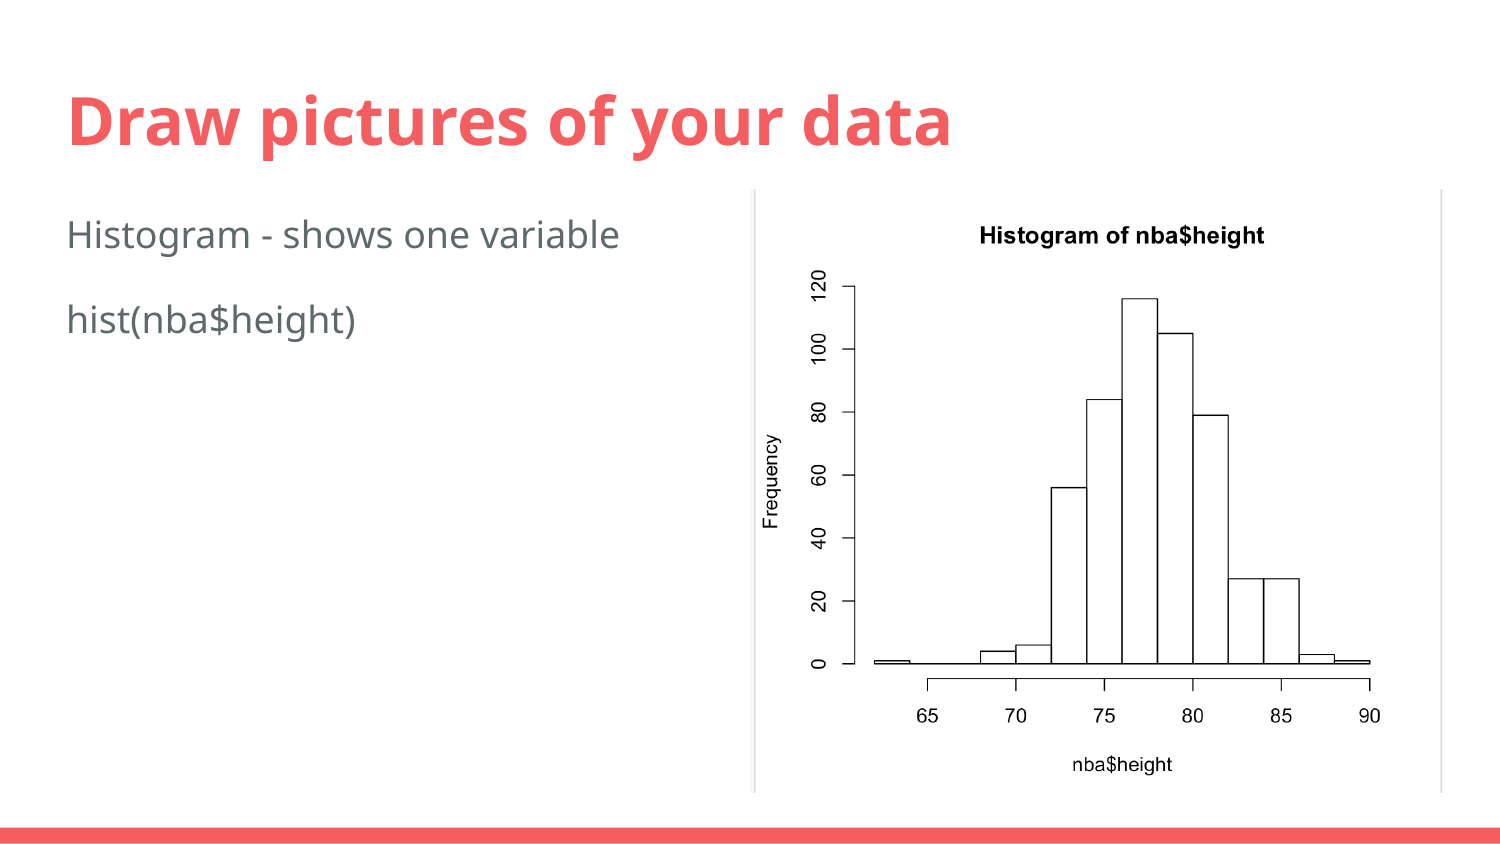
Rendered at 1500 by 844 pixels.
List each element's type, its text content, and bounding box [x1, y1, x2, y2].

list Histogram - shows one variable hist(nba$height) [51, 189, 747, 750]
title Draw pictures of your data [51, 64, 1449, 167]
picture [749, 188, 1444, 793]
